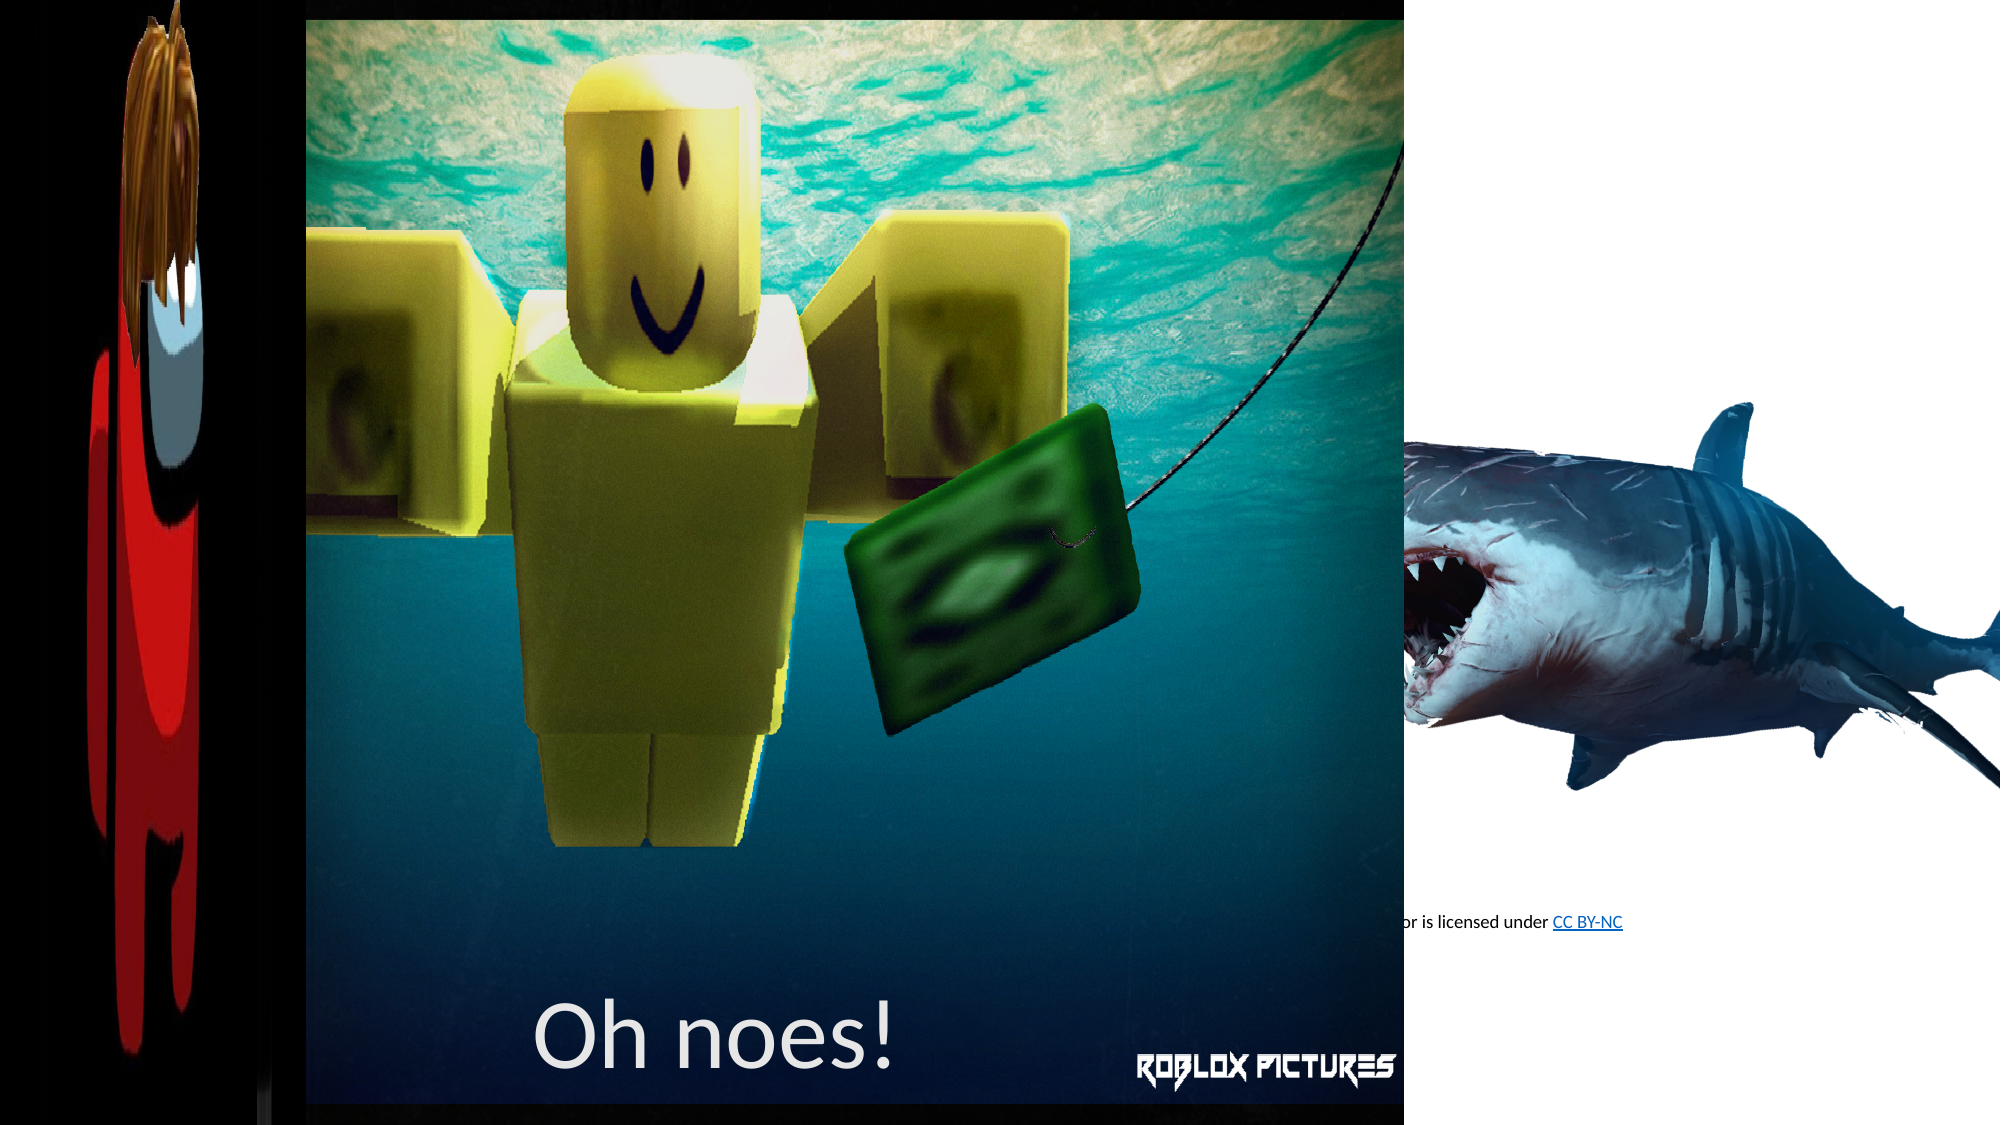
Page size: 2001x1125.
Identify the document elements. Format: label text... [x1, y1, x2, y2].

text_box This Photo by Unknown Author is licensed under CC BY-NC [1404, 902, 2000, 940]
picture [0, 0, 2000, 1125]
